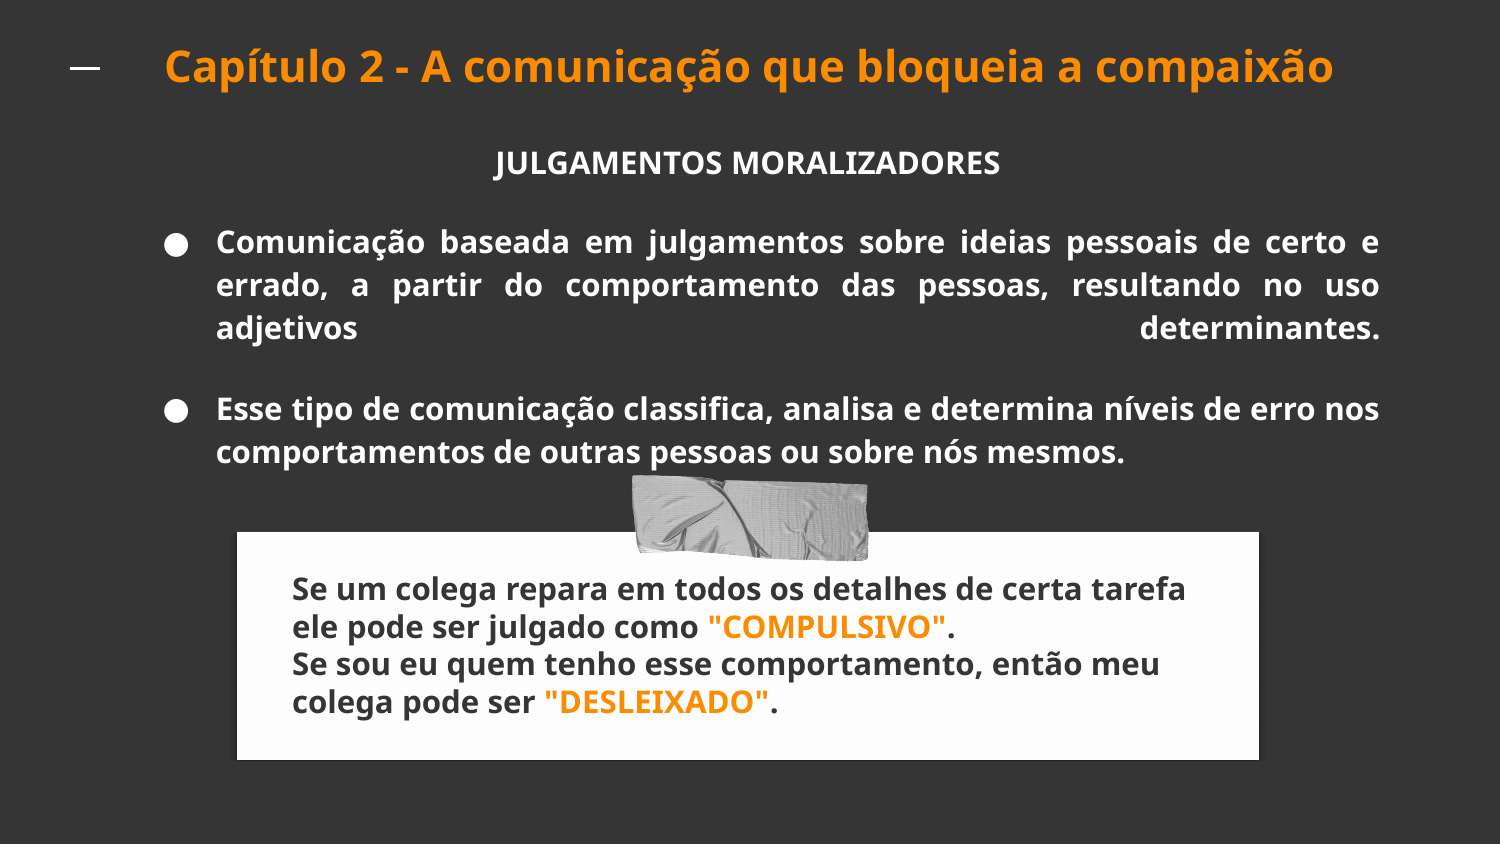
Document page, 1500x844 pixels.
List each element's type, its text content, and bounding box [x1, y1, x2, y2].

text_box JULGAMENTOS MORALIZADORES [145, 122, 1351, 196]
picture [195, 474, 1301, 769]
text_box Comunicação baseada em julgamentos sobre ideias pessoais de certo e errado, a partir do comportamento das pessoas, resultando no uso adjetivos determinantes. Esse tipo de comunicação classifica, analisa e determina níveis de erro nos comportamentos de outras pessoas ou sobre nós mesmos. [125, 201, 1397, 550]
title Capítulo 2 - A comunicação que bloqueia a compaixão [42, 23, 1458, 112]
